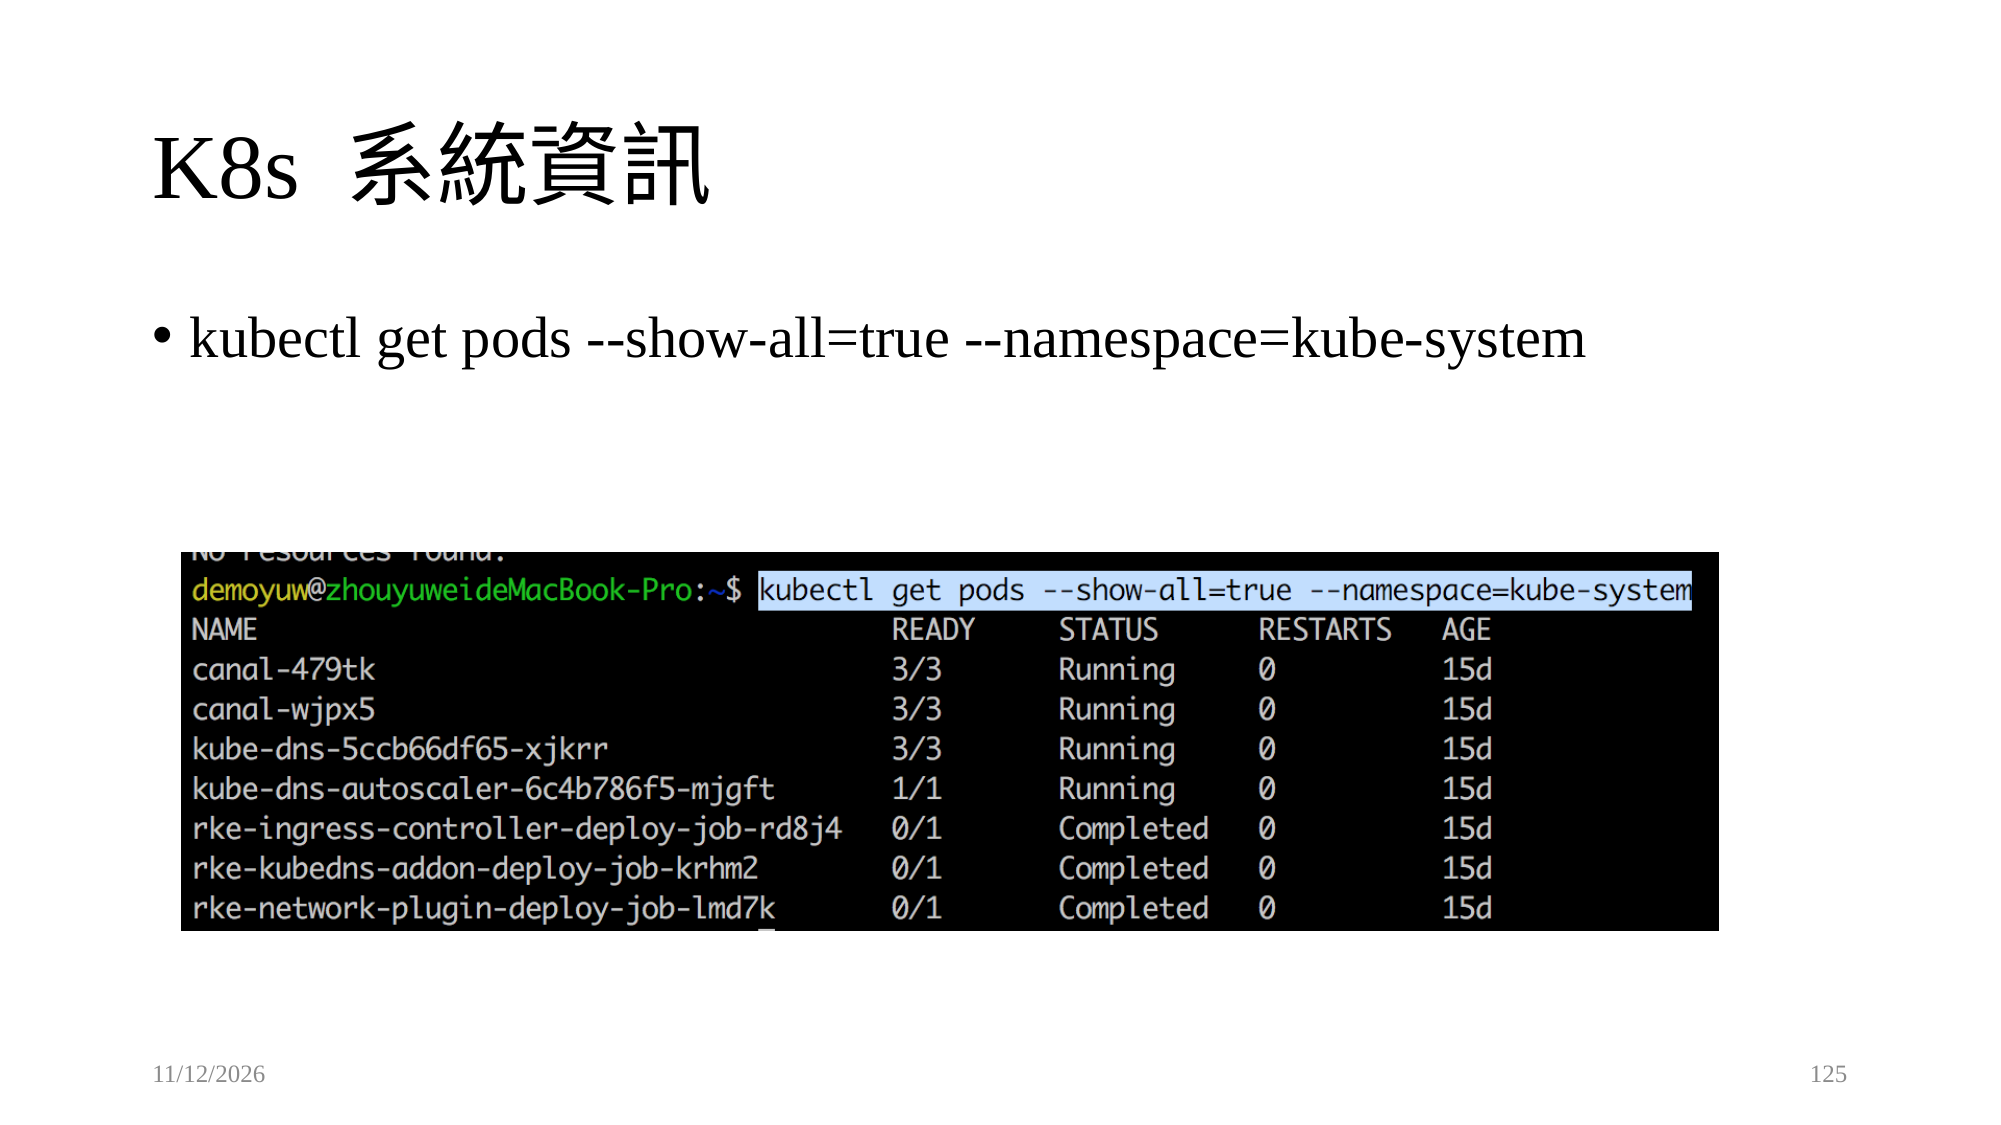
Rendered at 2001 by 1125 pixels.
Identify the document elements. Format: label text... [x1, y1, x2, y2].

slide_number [137, 1042, 588, 1103]
title K8s 系統資訊 [137, 59, 1863, 278]
picture [180, 552, 1719, 931]
slide_number 125 [1412, 1042, 1863, 1103]
list kubectl get pods --show-all=true --namespace=kube-system [137, 299, 1863, 1014]
